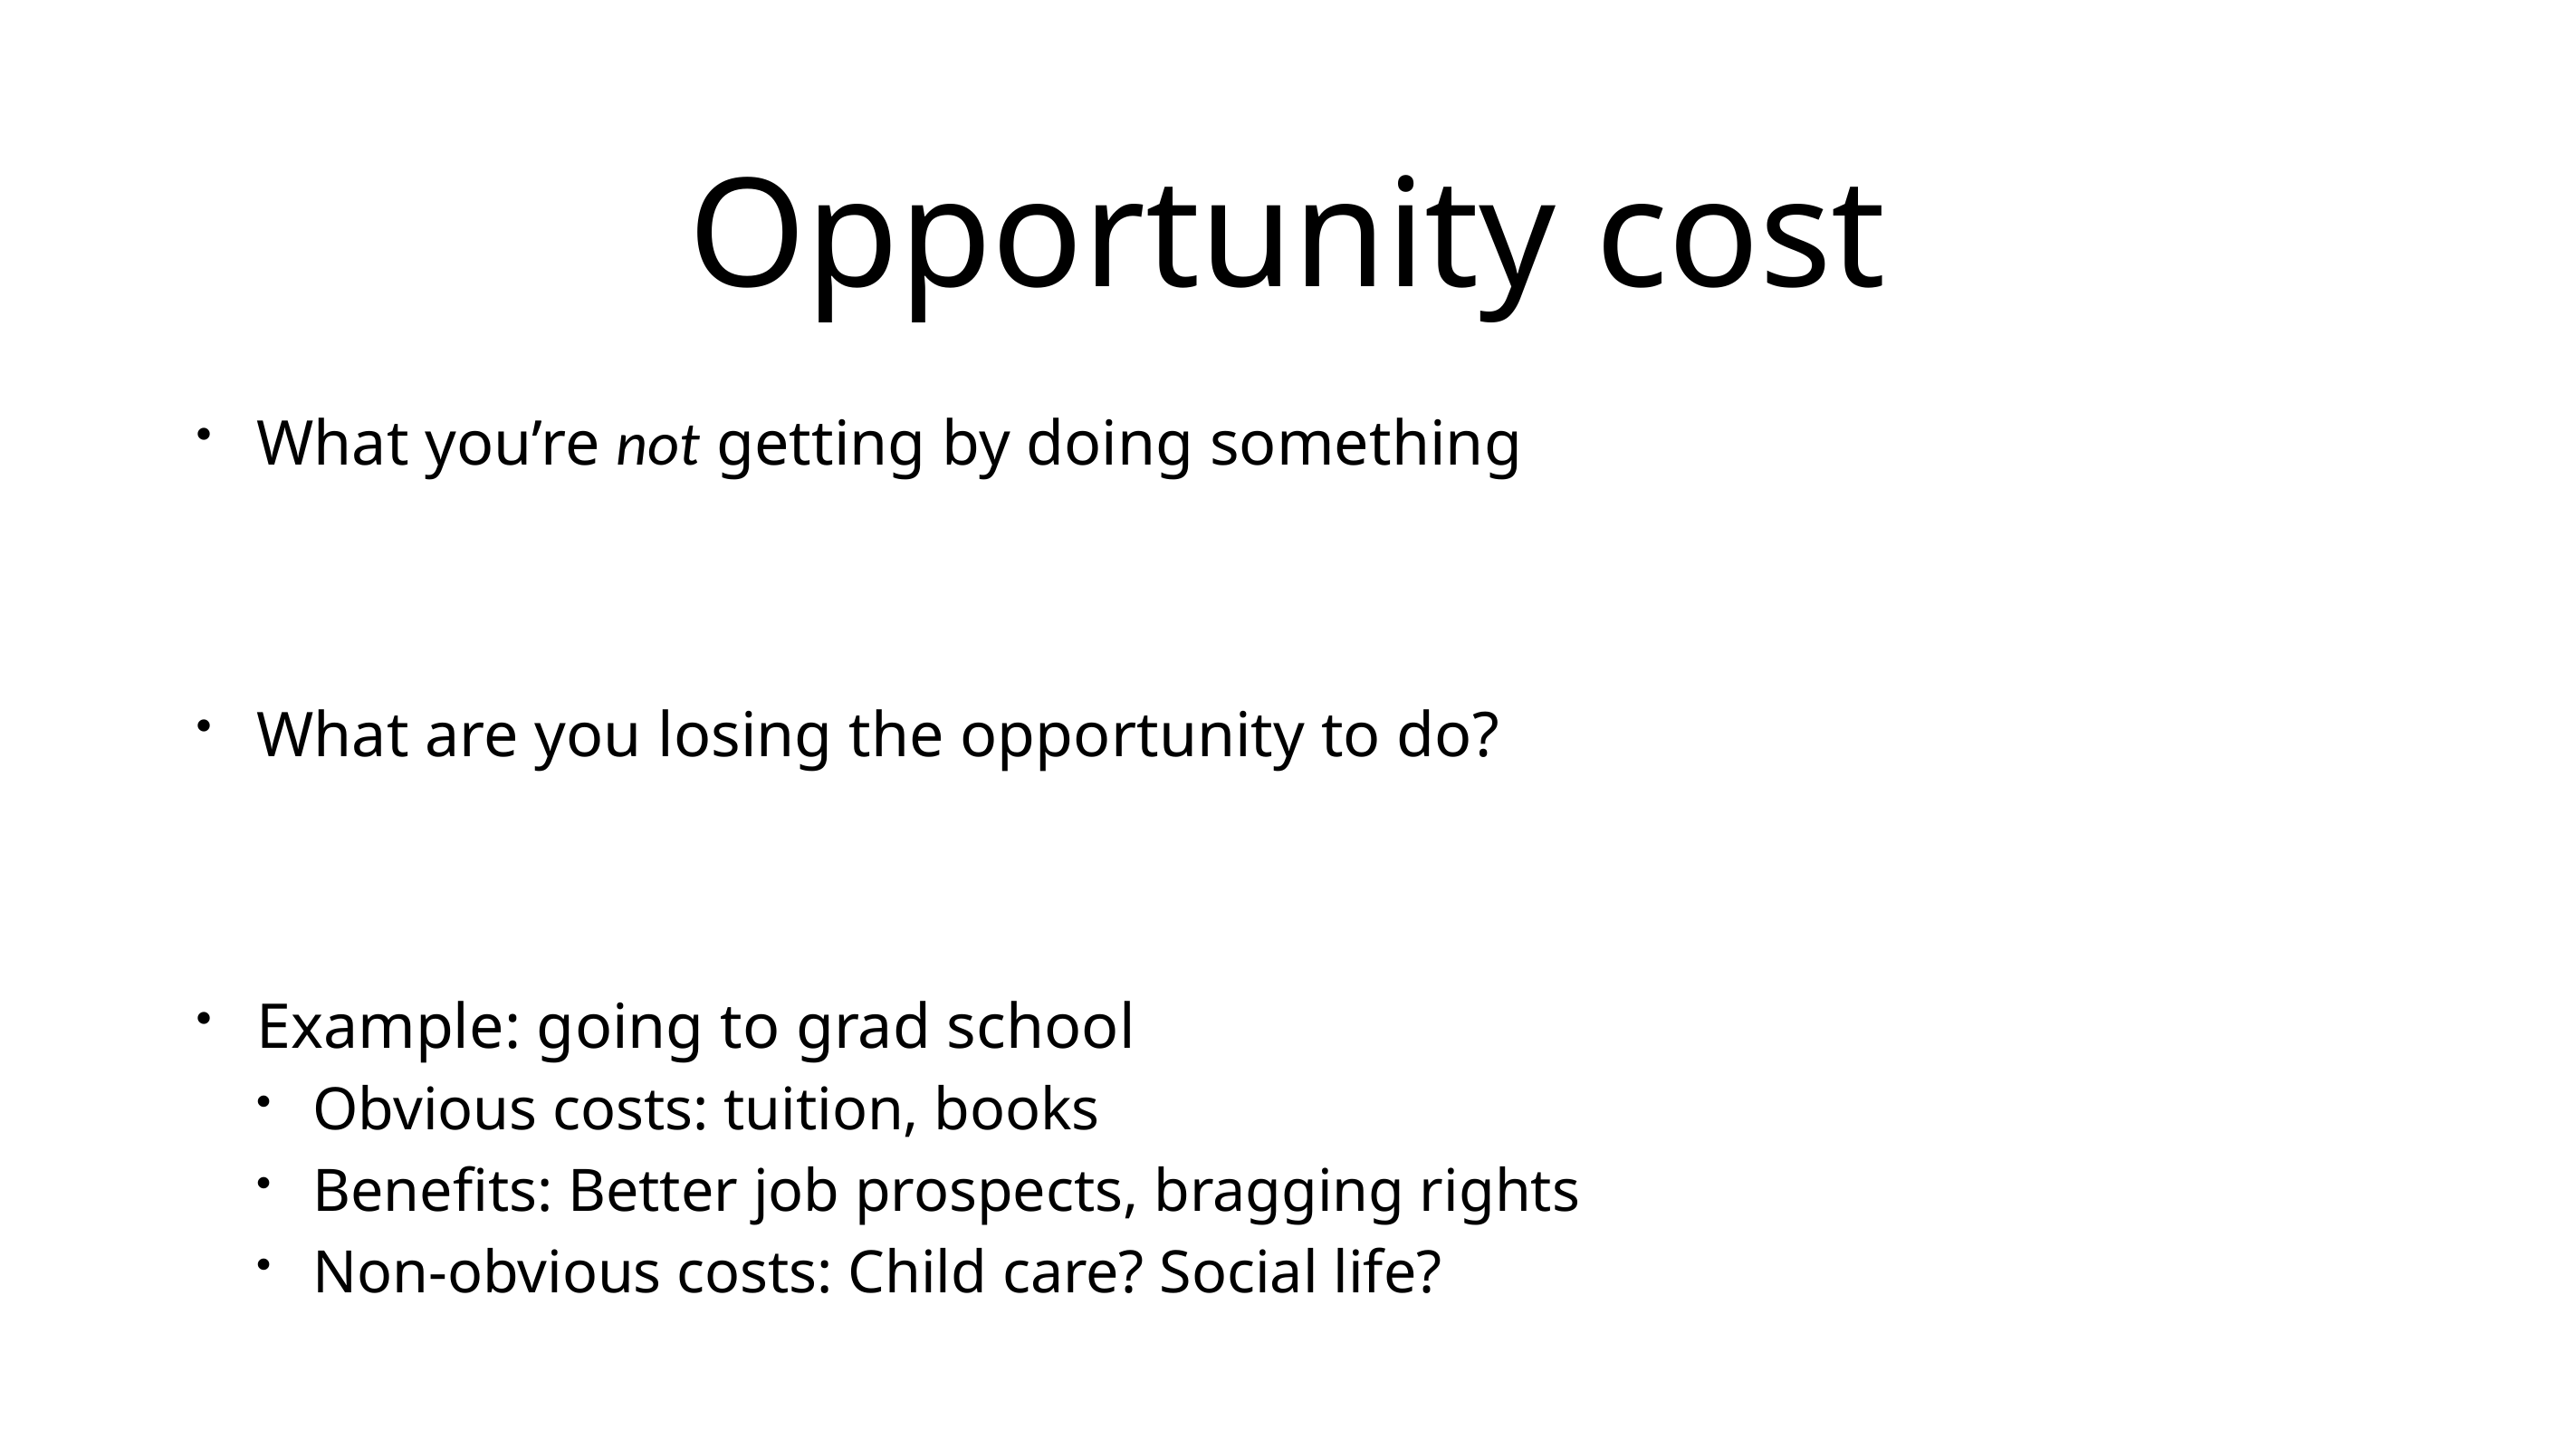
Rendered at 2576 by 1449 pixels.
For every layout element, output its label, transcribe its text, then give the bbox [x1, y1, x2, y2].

title Opportunity cost [187, 65, 2388, 386]
list What you’re not getting by doing something What are you losing the opportunity to do? Example: going to grad school Obvious costs: tuition, books Benefits: Better job prospects, bragging rights Non-obvious costs: Child care? Social life? [187, 386, 2388, 1321]
